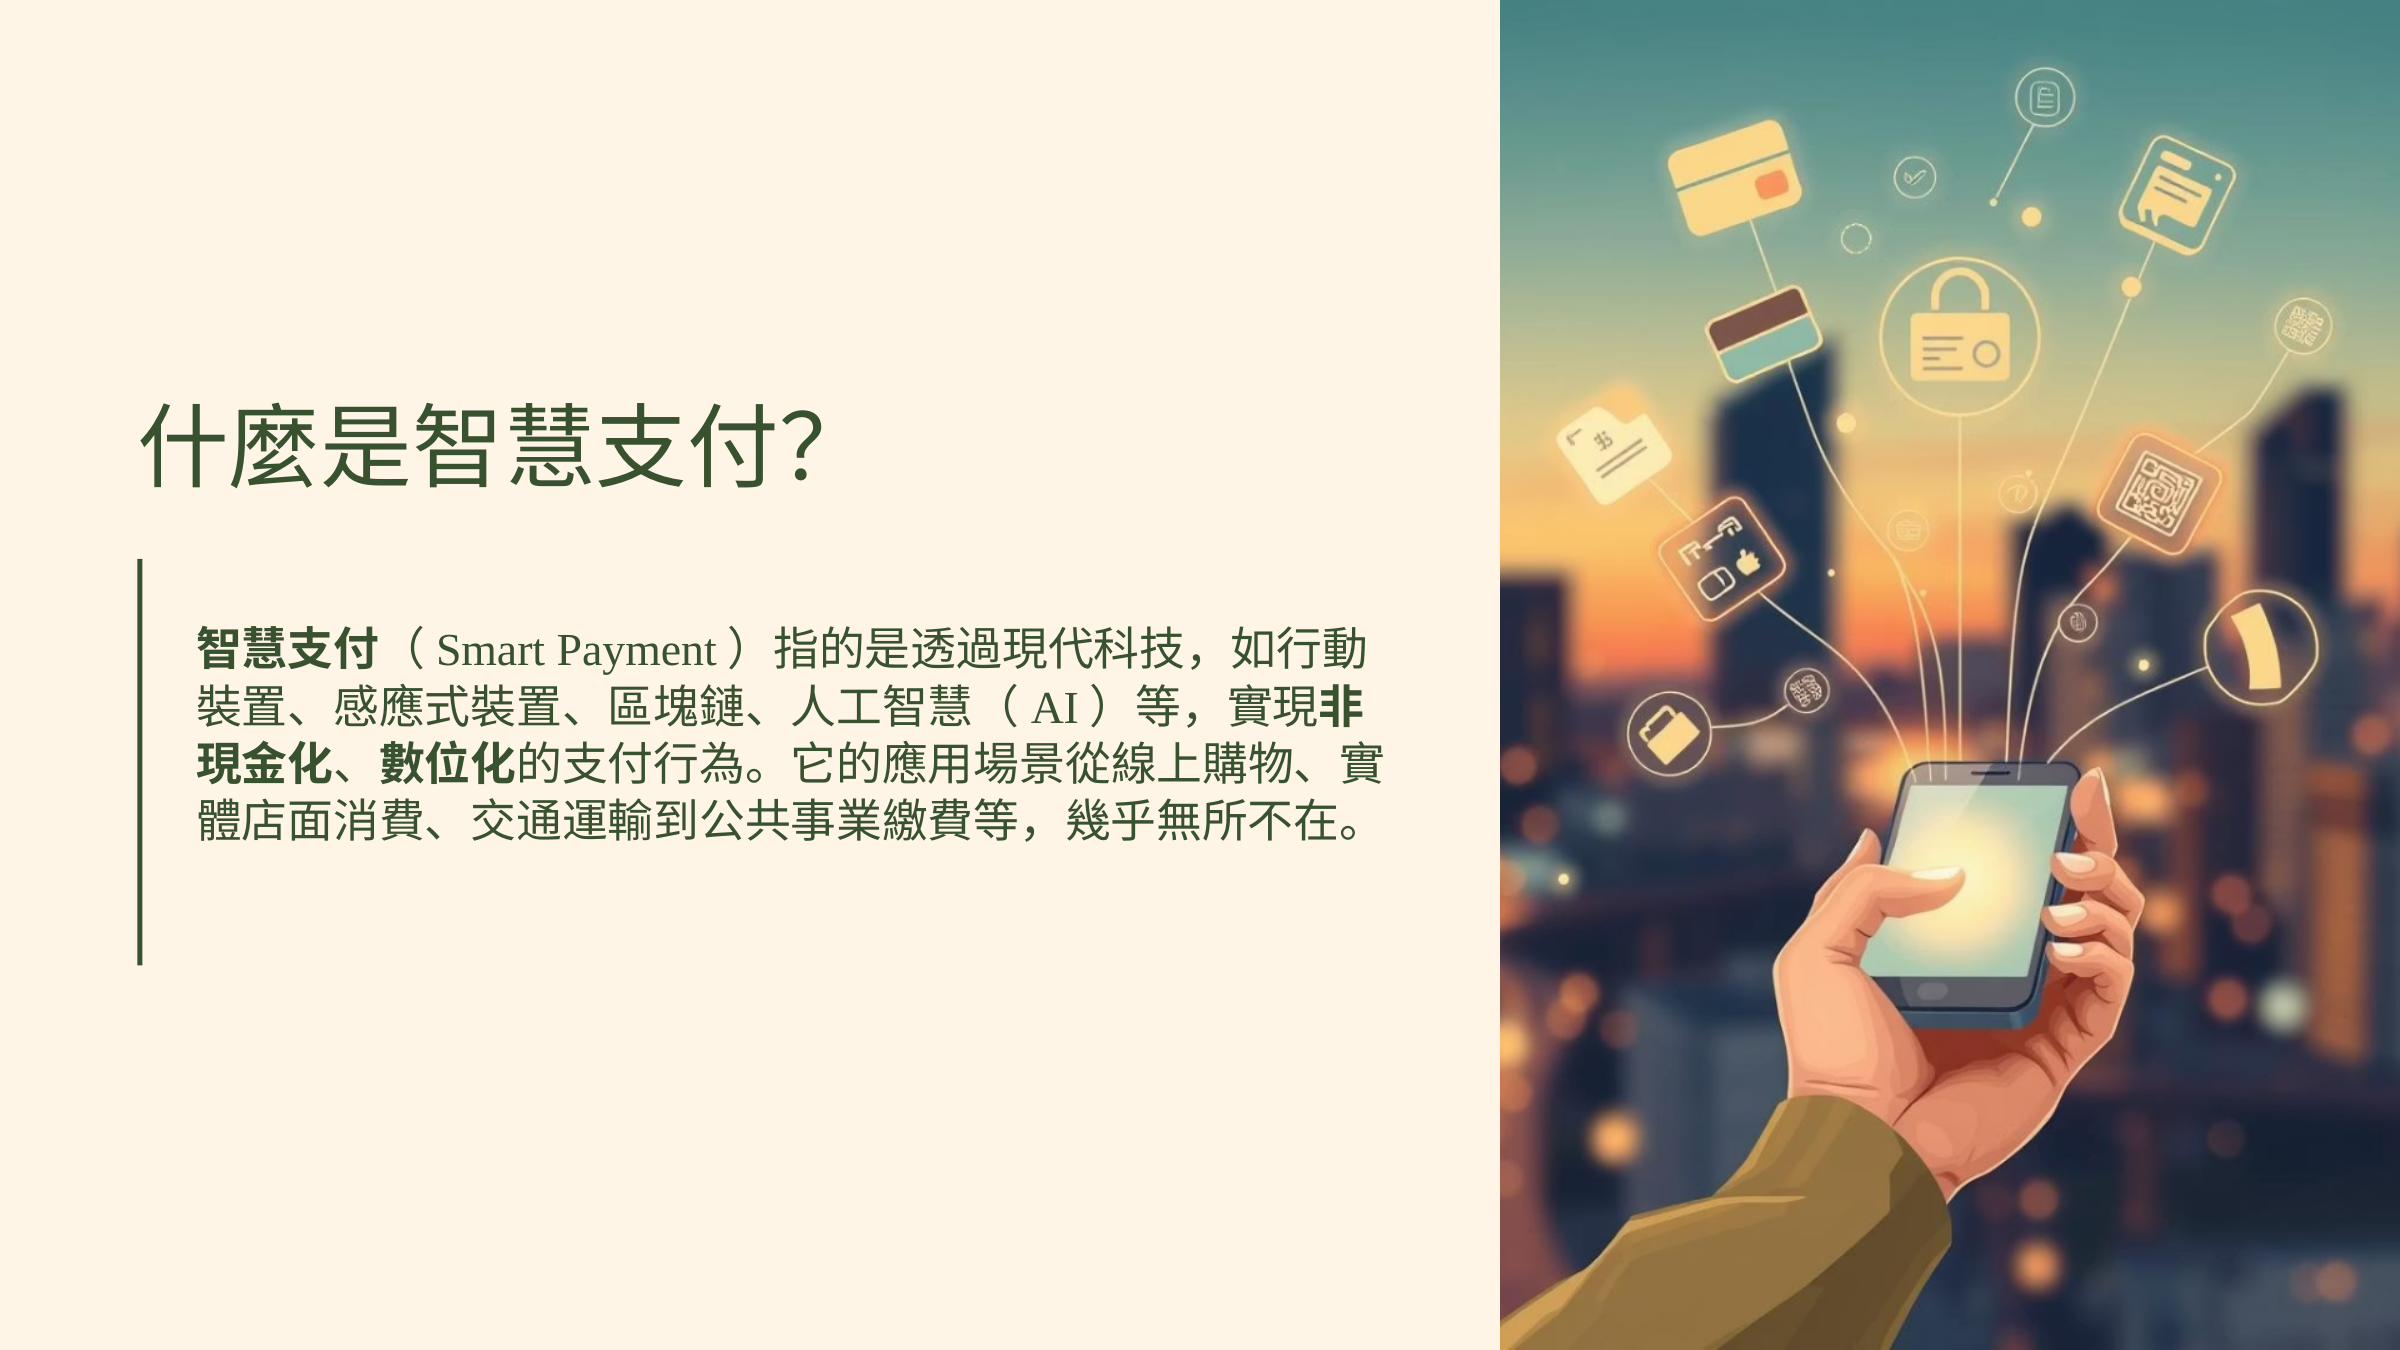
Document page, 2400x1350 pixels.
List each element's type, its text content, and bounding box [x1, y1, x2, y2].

text_box 什麼是智慧支付？ [137, 384, 1062, 500]
picture [1499, 0, 2400, 1350]
text_box 智慧支付（Smart Payment）指的是透過現代科技，如行動裝置、感應式裝置、區塊鏈、人工智慧（AI）等，實現非現金化、數位化的支付行為。它的應用場景從線上購物、實體店面消費、交通運輸到公共事業繳費等，幾乎無所不在。 [196, 617, 1408, 907]
text_box [137, 558, 143, 966]
